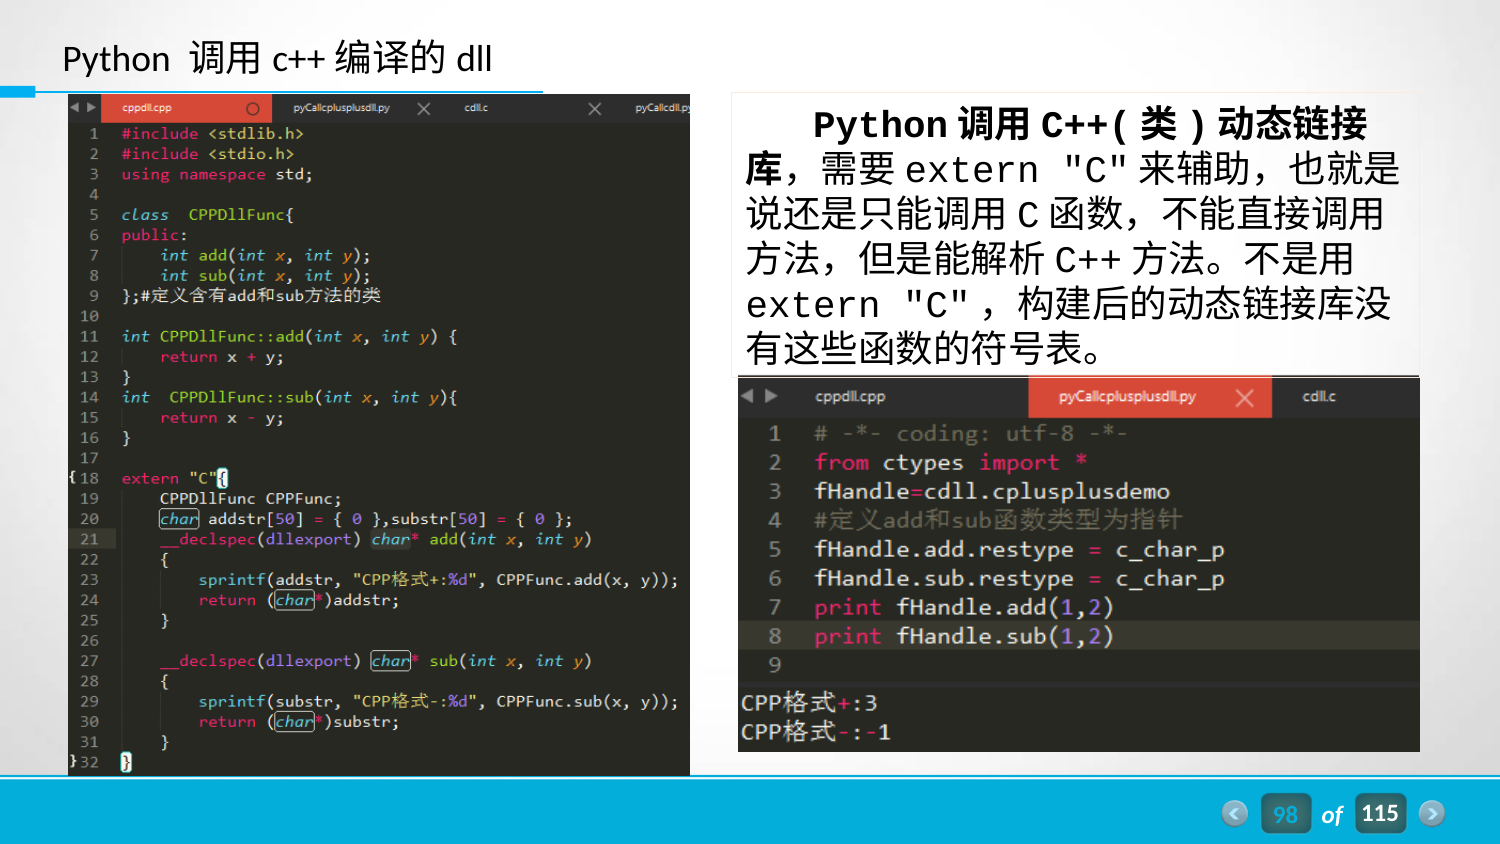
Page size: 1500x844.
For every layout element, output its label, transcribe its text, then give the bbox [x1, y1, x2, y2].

text_box Python调用C++(类)动态链接库，需要extern "C"来辅助，也就是说还是只能调用C函数，不能直接调用方法，但是能解析C++方法。不是用extern "C"，构建后的动态链接库没有这些函数的符号表。 [730, 92, 1420, 378]
text_box 98 [1258, 791, 1314, 836]
picture [1355, 794, 1407, 834]
text_box Python 调用c++编译的dll [47, 26, 526, 87]
picture [0, 0, 1500, 775]
text_box [0, 85, 36, 98]
